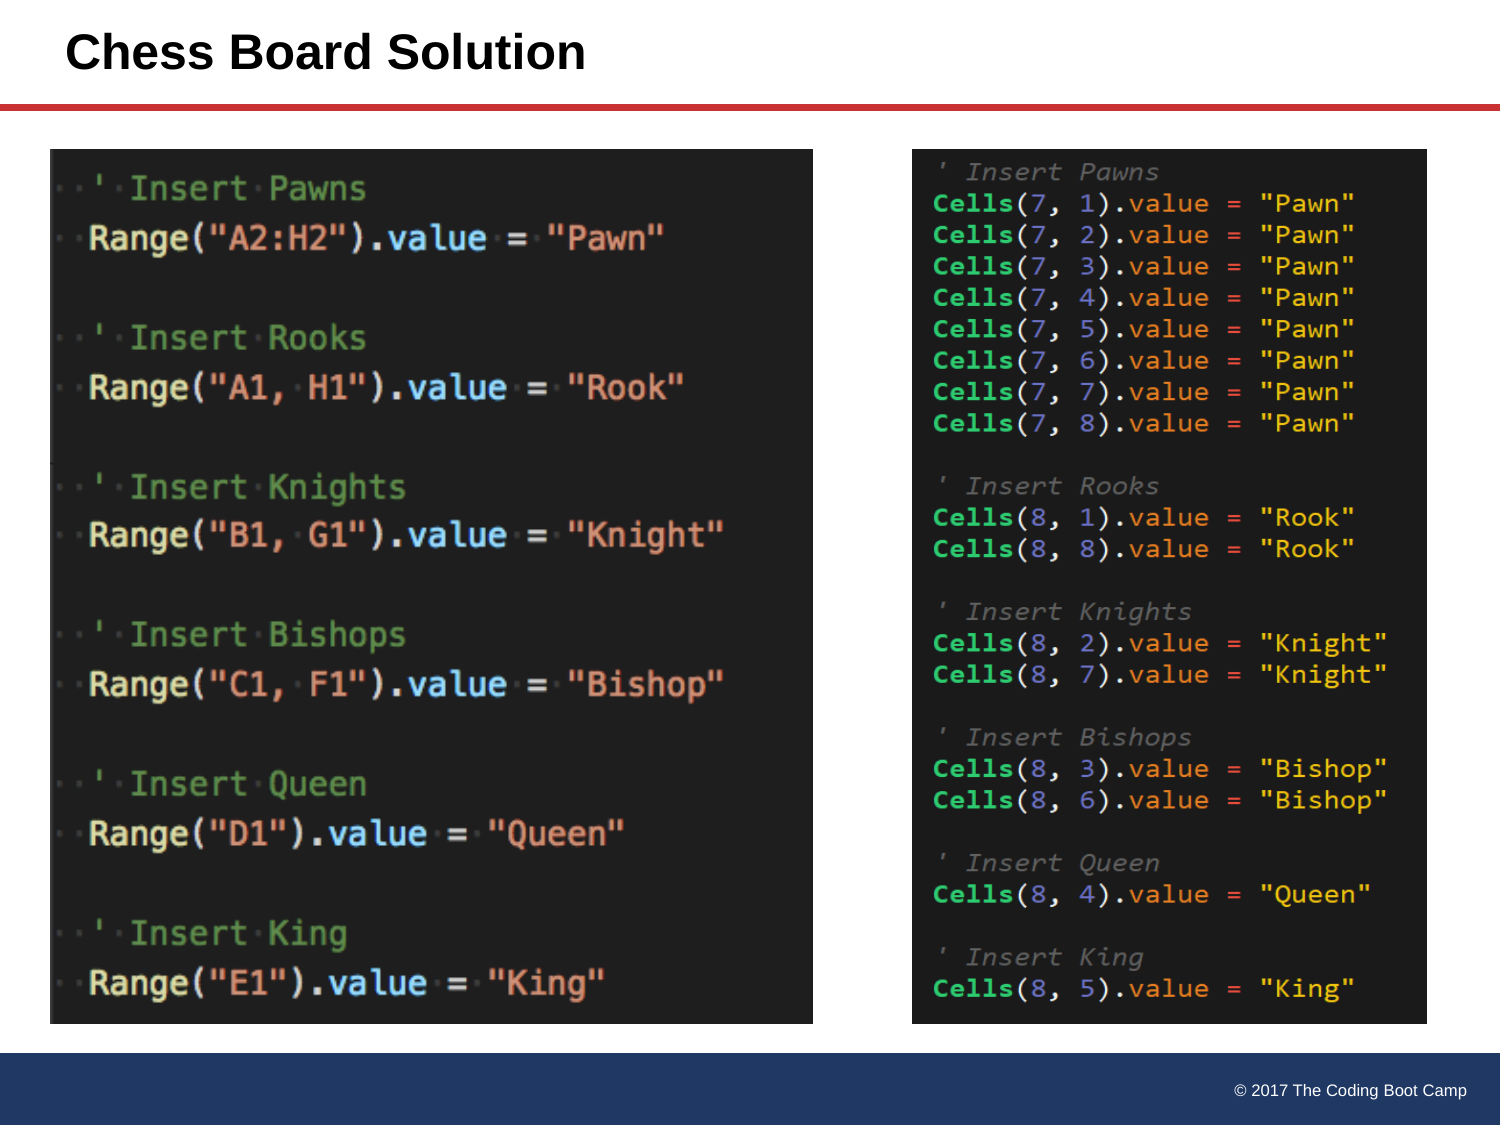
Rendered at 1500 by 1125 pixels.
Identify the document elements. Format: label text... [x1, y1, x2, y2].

picture [912, 149, 1427, 1024]
picture [49, 149, 813, 1024]
title Chess Board Solution [50, 0, 948, 108]
